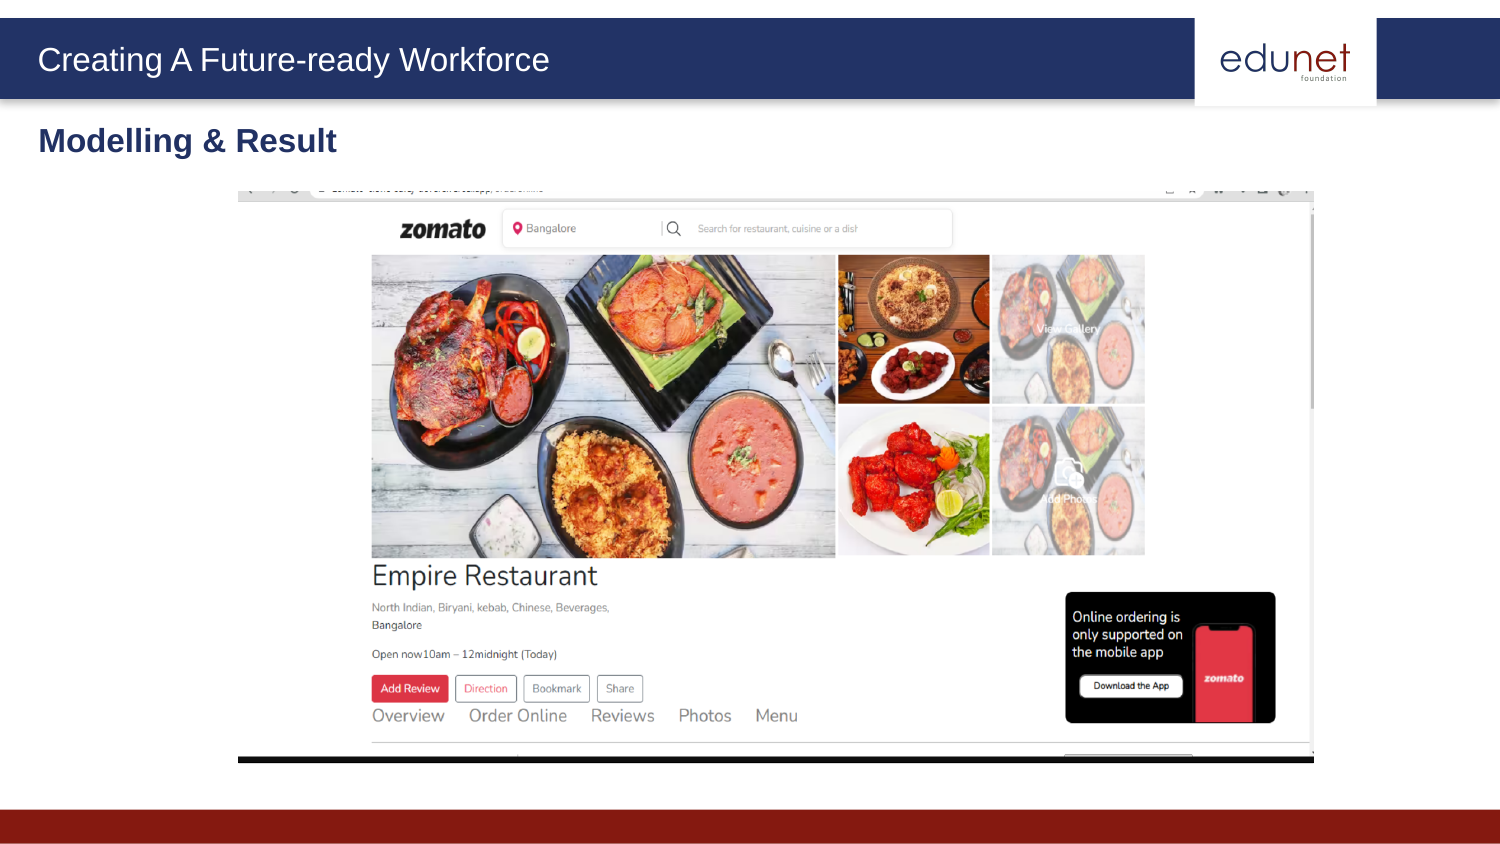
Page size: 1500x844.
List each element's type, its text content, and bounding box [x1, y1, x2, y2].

text_box Modelling & Result [23, 112, 750, 167]
picture [1215, 38, 1356, 86]
picture [238, 191, 1314, 764]
